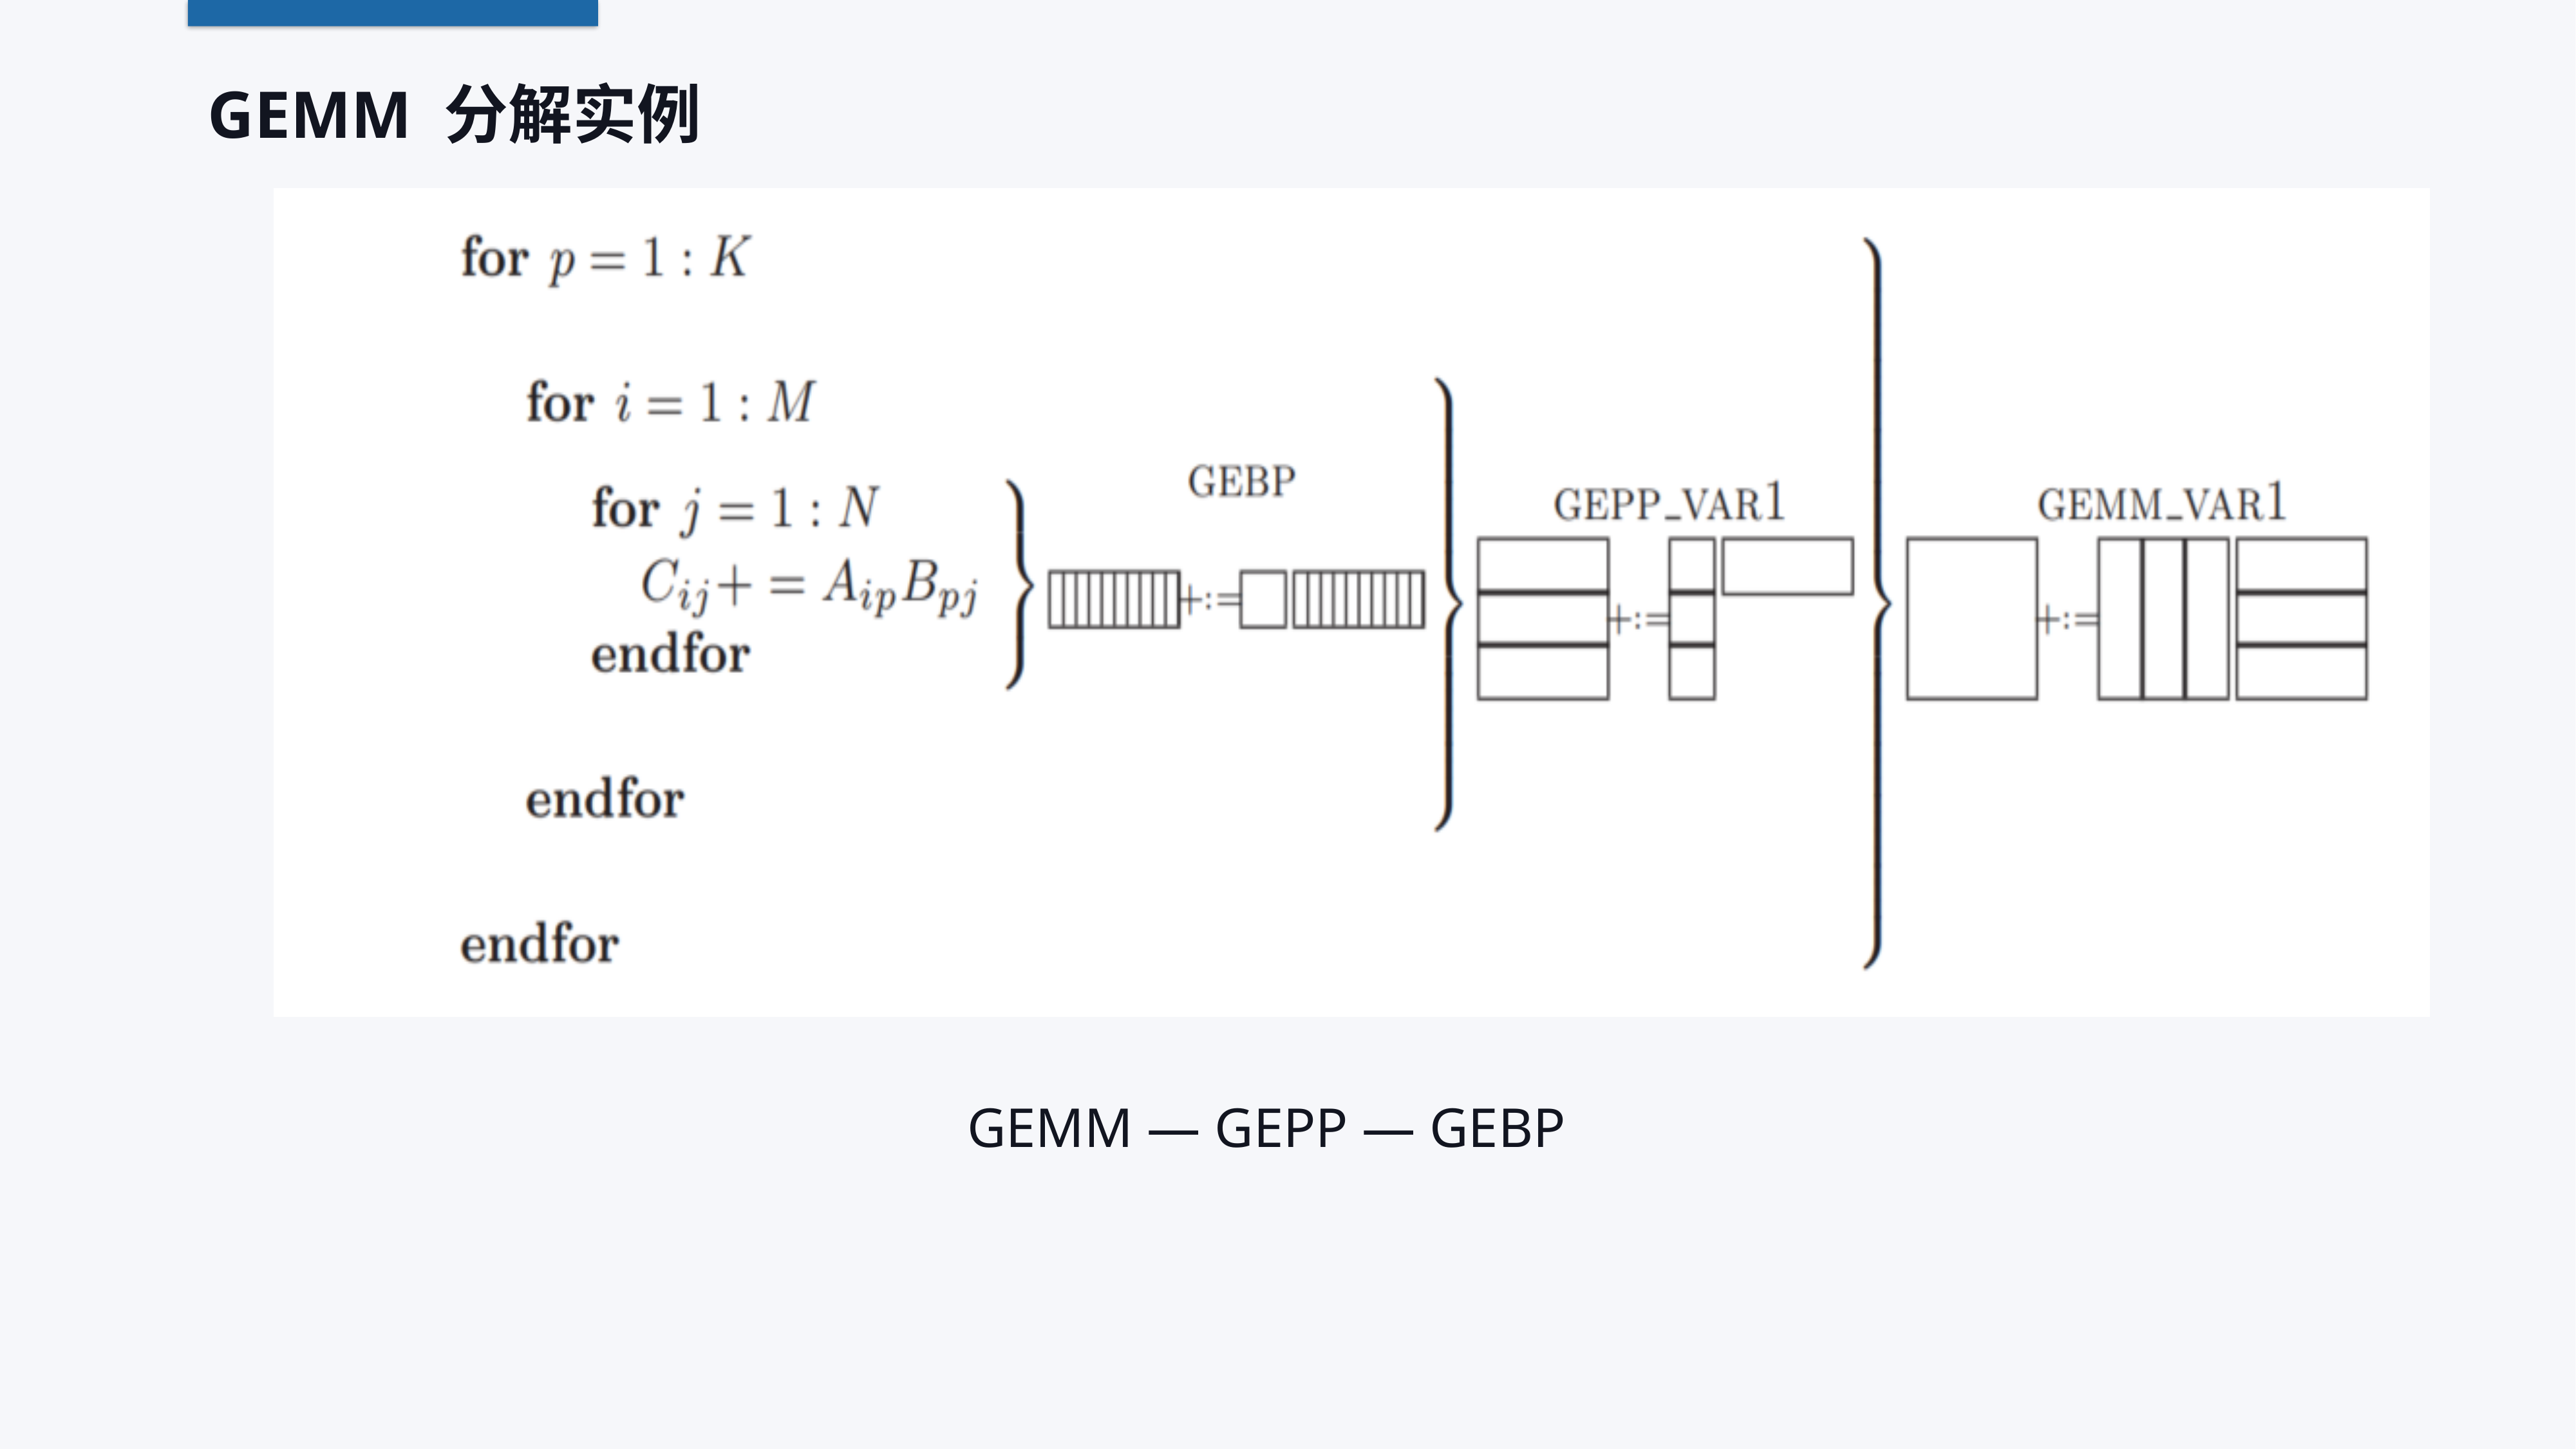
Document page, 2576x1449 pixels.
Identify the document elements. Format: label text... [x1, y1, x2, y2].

text_box GEMM — GEPP — GEBP [957, 1089, 1575, 1163]
picture [274, 187, 2430, 1017]
text_box GEMM 分解实例 [198, 68, 2411, 189]
